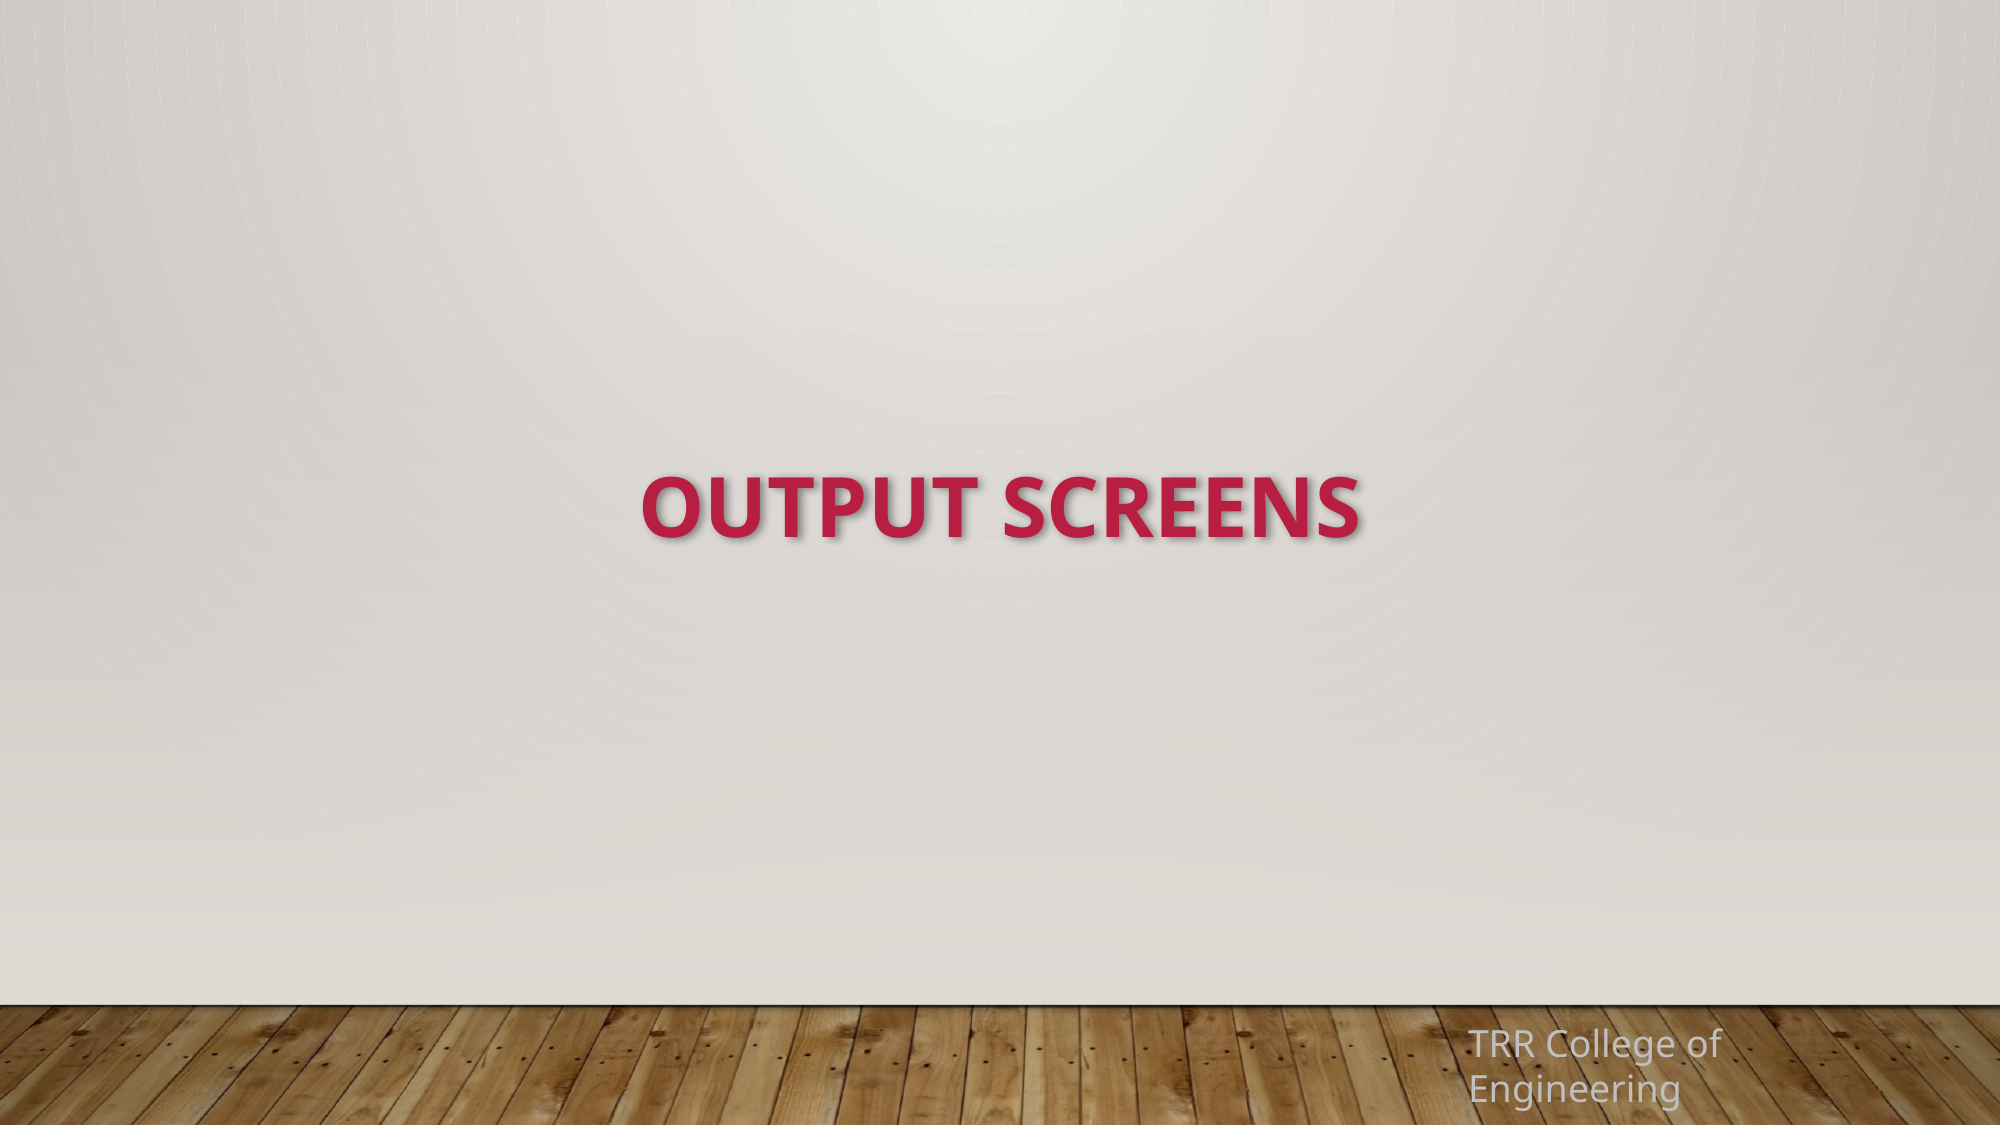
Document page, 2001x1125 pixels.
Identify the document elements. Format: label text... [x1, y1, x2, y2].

picture [0, 1005, 2000, 1125]
text_box OUTPUT SCREENS [539, 446, 1461, 562]
text_box TRR College of Engineering [1453, 1012, 1929, 1118]
